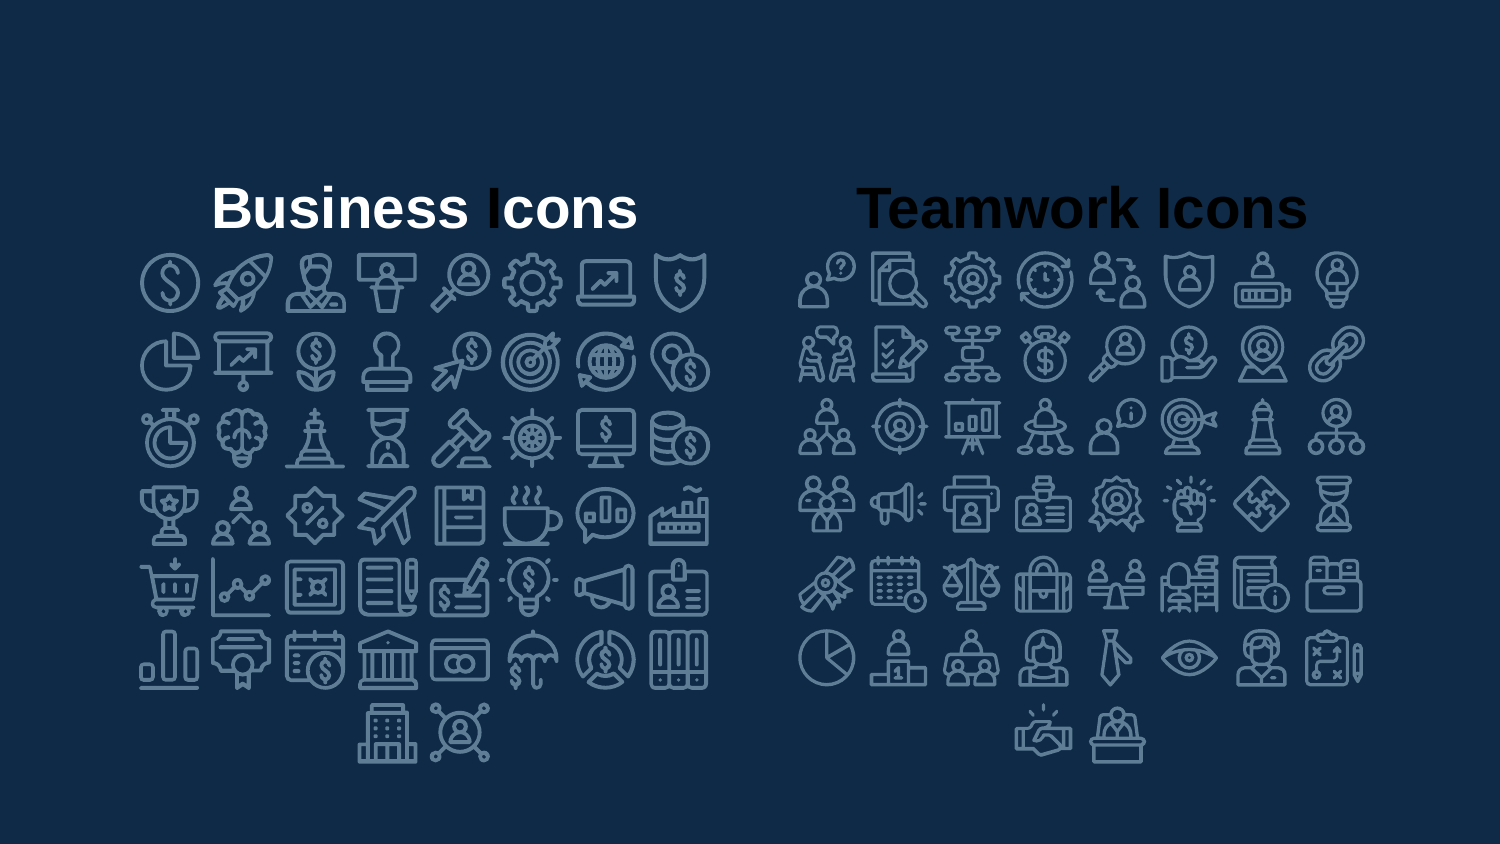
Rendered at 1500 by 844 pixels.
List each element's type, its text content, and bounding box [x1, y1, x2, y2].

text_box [138, 629, 200, 691]
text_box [507, 629, 559, 691]
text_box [502, 485, 564, 547]
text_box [870, 397, 929, 456]
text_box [357, 702, 418, 764]
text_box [798, 555, 856, 613]
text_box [210, 629, 272, 691]
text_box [210, 556, 272, 618]
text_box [429, 638, 491, 682]
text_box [212, 331, 274, 393]
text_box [869, 628, 928, 687]
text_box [1087, 325, 1148, 383]
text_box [139, 484, 199, 547]
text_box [139, 331, 201, 392]
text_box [429, 252, 493, 314]
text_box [648, 629, 709, 691]
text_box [296, 331, 336, 392]
text_box [1016, 397, 1074, 456]
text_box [575, 629, 637, 690]
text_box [139, 252, 201, 314]
text_box [1160, 555, 1219, 613]
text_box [943, 397, 1002, 456]
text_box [210, 485, 272, 546]
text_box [1087, 558, 1146, 610]
text_box [942, 629, 1000, 687]
text_box [574, 563, 635, 611]
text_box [429, 702, 491, 763]
title Business Icons [139, 154, 711, 234]
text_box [653, 252, 707, 314]
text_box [434, 485, 486, 546]
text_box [869, 481, 928, 526]
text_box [648, 485, 710, 547]
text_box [575, 407, 637, 469]
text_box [1237, 325, 1289, 383]
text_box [498, 556, 559, 618]
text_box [285, 252, 347, 314]
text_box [575, 486, 636, 545]
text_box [1162, 475, 1217, 533]
text_box [1315, 251, 1359, 309]
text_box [1163, 251, 1215, 309]
text_box [357, 485, 417, 546]
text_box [1014, 475, 1073, 533]
title Teamwork Icons [797, 154, 1369, 234]
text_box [501, 407, 563, 469]
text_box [1232, 555, 1291, 613]
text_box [1236, 628, 1287, 687]
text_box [1305, 555, 1363, 613]
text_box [139, 556, 200, 618]
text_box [1018, 325, 1072, 383]
text_box [1232, 475, 1290, 533]
text_box [1308, 325, 1366, 383]
text_box [356, 252, 417, 313]
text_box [649, 410, 711, 466]
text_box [284, 629, 346, 691]
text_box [501, 252, 563, 314]
text_box [1315, 475, 1353, 533]
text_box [942, 475, 1001, 533]
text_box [575, 258, 637, 307]
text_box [797, 251, 857, 309]
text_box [430, 407, 493, 469]
text_box [798, 629, 856, 687]
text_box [648, 557, 710, 617]
text_box [871, 251, 929, 309]
text_box [1100, 629, 1133, 687]
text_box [1087, 475, 1146, 533]
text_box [1160, 325, 1219, 383]
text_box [357, 629, 419, 691]
text_box [361, 331, 413, 392]
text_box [284, 559, 346, 615]
text_box [1244, 397, 1282, 456]
text_box [944, 325, 1002, 383]
text_box [1088, 706, 1147, 764]
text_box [1088, 397, 1147, 456]
text_box [216, 408, 268, 469]
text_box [574, 331, 638, 392]
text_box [430, 331, 492, 393]
text_box [1014, 555, 1073, 613]
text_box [284, 485, 345, 546]
text_box [284, 407, 345, 469]
text_box [942, 557, 1001, 611]
text_box [1018, 629, 1069, 687]
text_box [1014, 703, 1073, 758]
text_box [429, 556, 491, 618]
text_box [1233, 251, 1292, 309]
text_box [1016, 250, 1074, 309]
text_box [357, 557, 419, 617]
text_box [797, 325, 857, 383]
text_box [1160, 639, 1219, 677]
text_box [798, 475, 856, 533]
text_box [140, 407, 200, 469]
text_box [1160, 397, 1218, 456]
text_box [649, 331, 711, 393]
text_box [870, 325, 929, 383]
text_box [869, 555, 928, 614]
text_box [1307, 397, 1366, 456]
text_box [1088, 251, 1147, 309]
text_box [212, 252, 274, 313]
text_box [366, 407, 410, 469]
text_box [798, 397, 856, 456]
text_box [1304, 628, 1364, 687]
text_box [943, 251, 1002, 309]
text_box [500, 331, 561, 392]
